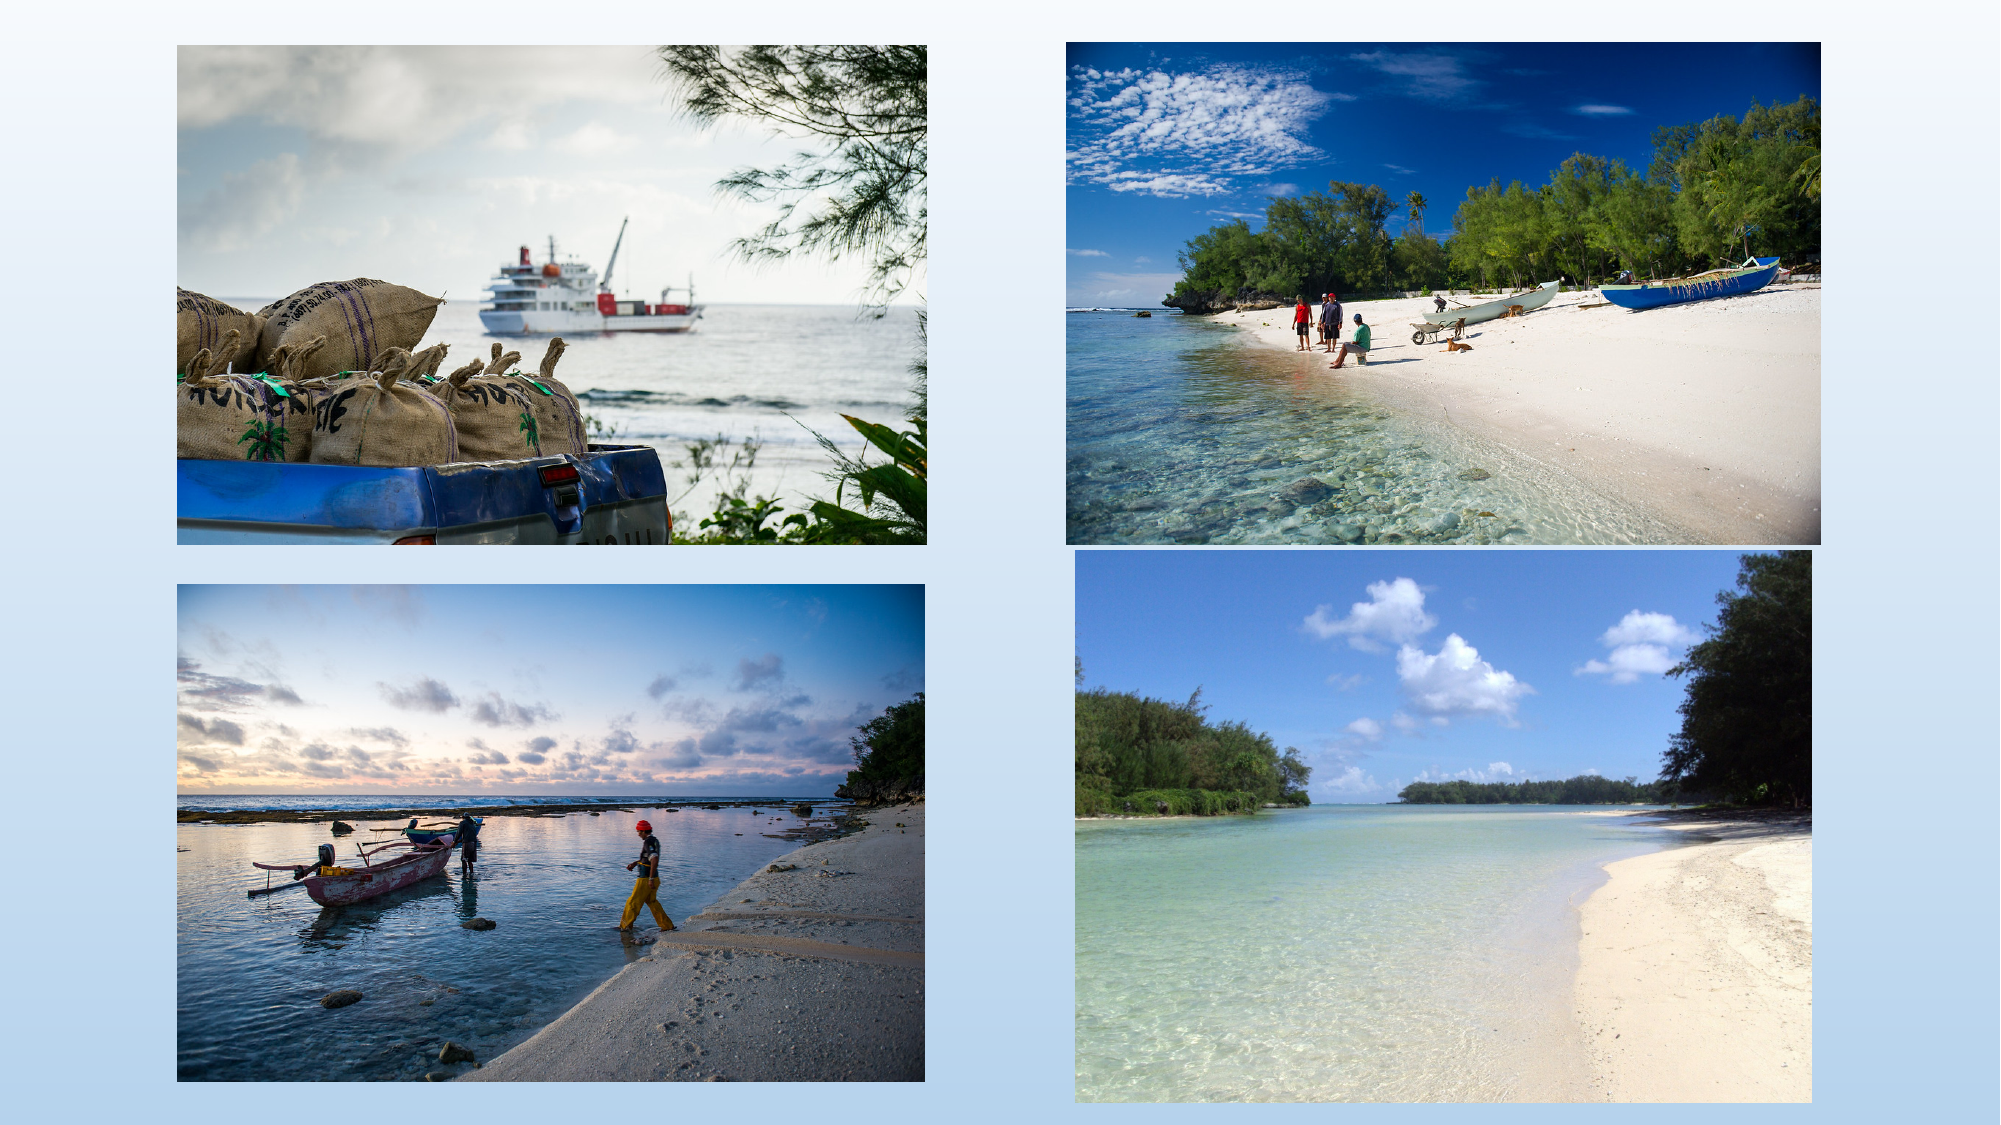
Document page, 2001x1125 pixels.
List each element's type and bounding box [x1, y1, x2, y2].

picture [177, 584, 925, 1082]
picture [177, 45, 927, 545]
picture [1066, 42, 1821, 545]
picture [1075, 550, 1812, 1103]
